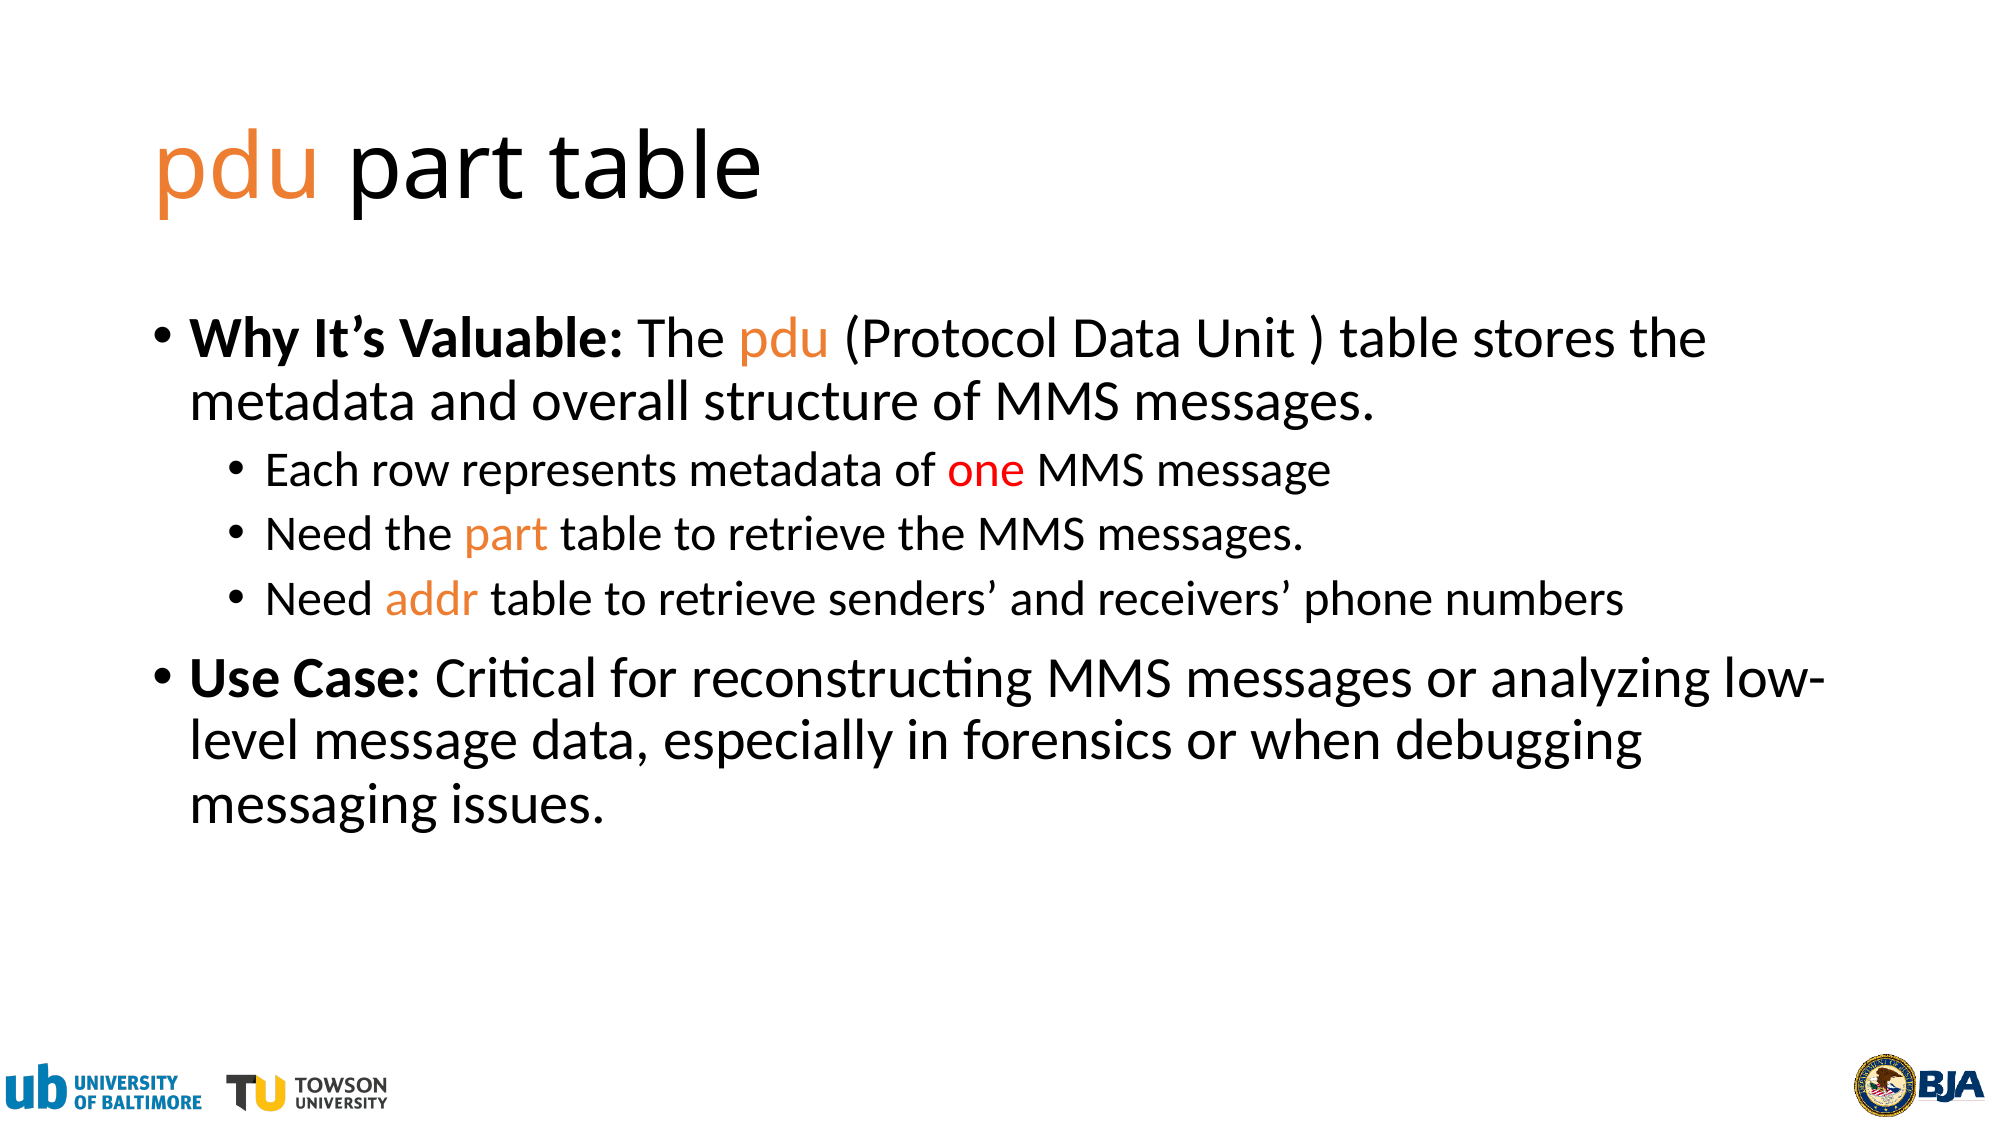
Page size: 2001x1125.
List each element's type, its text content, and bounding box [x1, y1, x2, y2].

picture [1854, 1054, 1986, 1117]
title pdu part table [137, 59, 1863, 278]
picture [0, 1031, 407, 1125]
list Why It’s Valuable: The pdu (Protocol Data Unit ) table stores the metadata and overall structure of MMS messages. Each row represents metadata of one MMS message Need the part table to retrieve the MMS messages. Need addr table to retrieve senders’ and receivers’ phone numbers Use Case: Critical for reconstructing MMS messages or analyzing low-level message data, especially in forensics or when debugging messaging issues. [137, 299, 1863, 1014]
